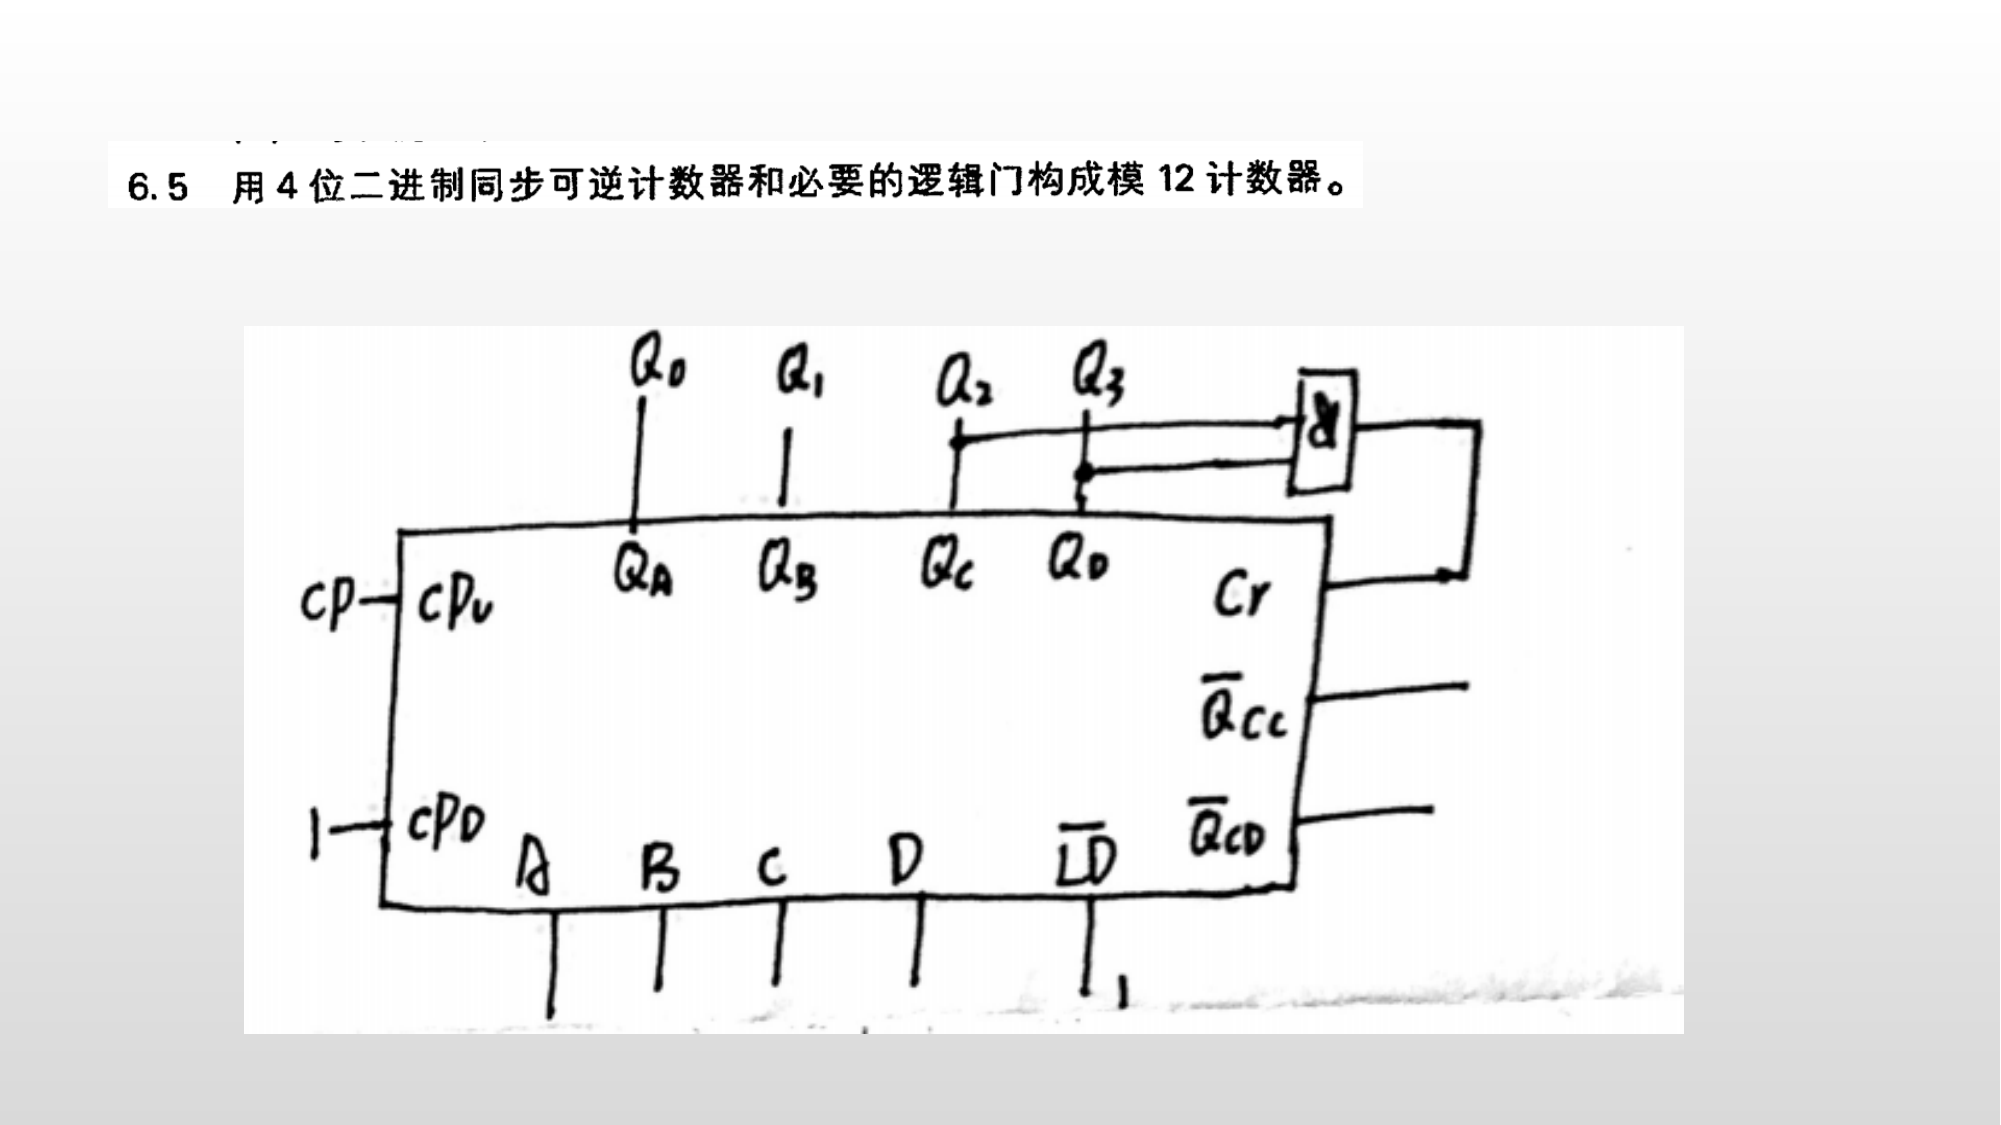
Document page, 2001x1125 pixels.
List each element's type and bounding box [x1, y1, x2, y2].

picture [244, 326, 1684, 1034]
picture [108, 141, 1363, 208]
